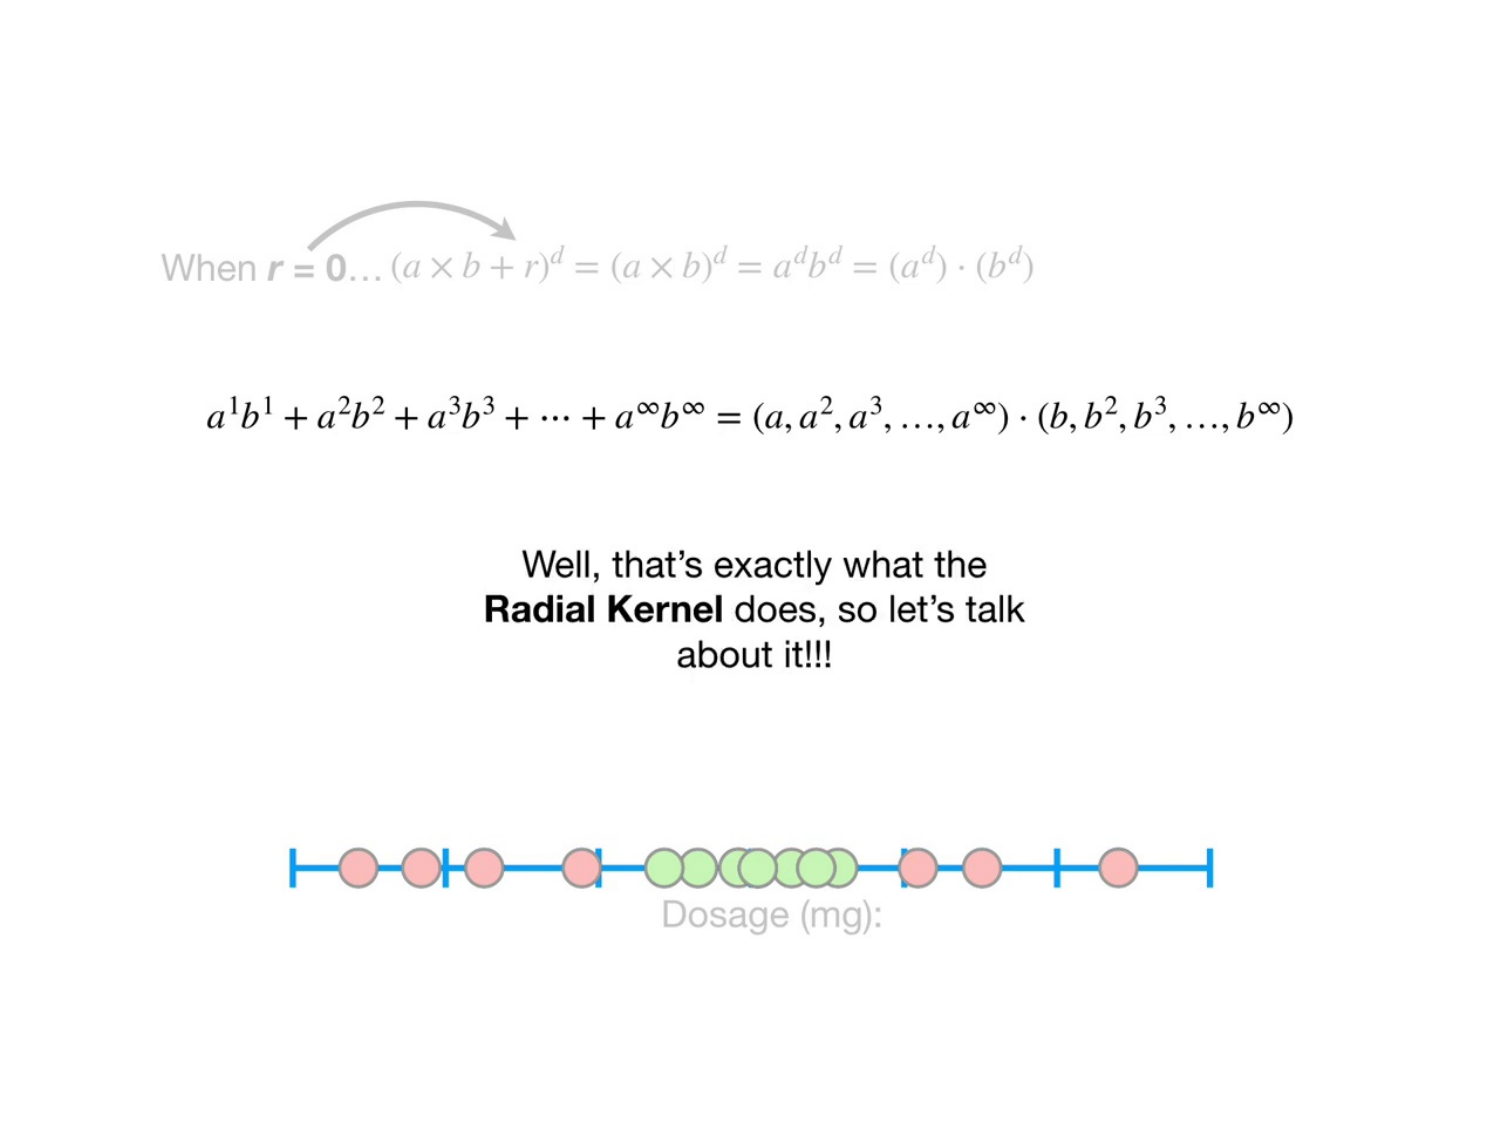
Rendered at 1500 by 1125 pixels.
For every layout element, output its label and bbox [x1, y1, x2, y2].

picture [0, 140, 1500, 985]
